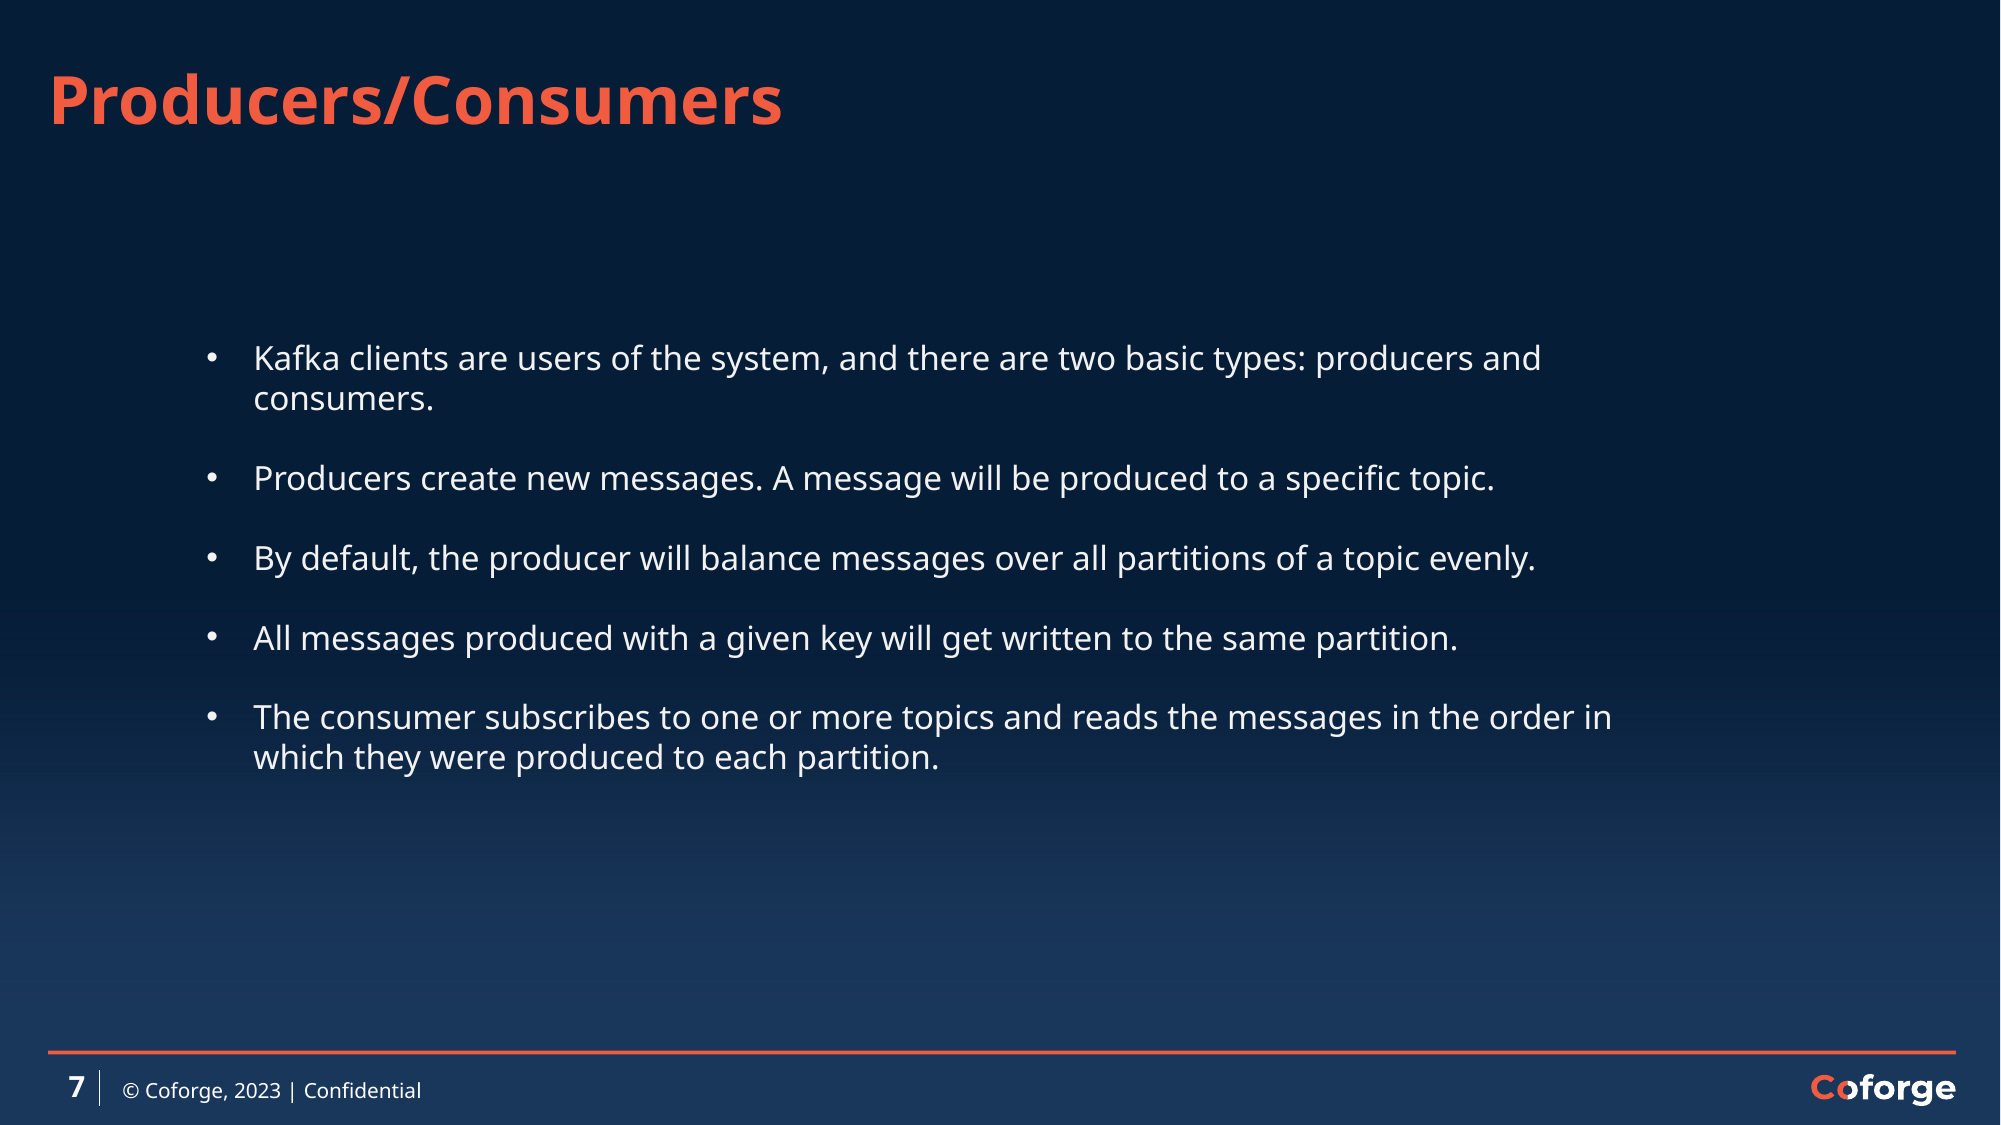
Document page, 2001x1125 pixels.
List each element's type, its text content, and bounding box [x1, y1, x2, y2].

title Producers/Consumers [48, 25, 1956, 181]
text_box Kafka clients are users of the system, and there are two basic types: producers and consumers. Producers create new messages. A message will be produced to a specific topic. By default, the producer will balance messages over all partitions of a topic evenly. All messages produced with a given key will get written to the same partition. The consumer subscribes to one or more topics and reads the messages in the order in which they were produced to each partition. [191, 329, 1684, 889]
picture [0, 0, 2001, 1125]
